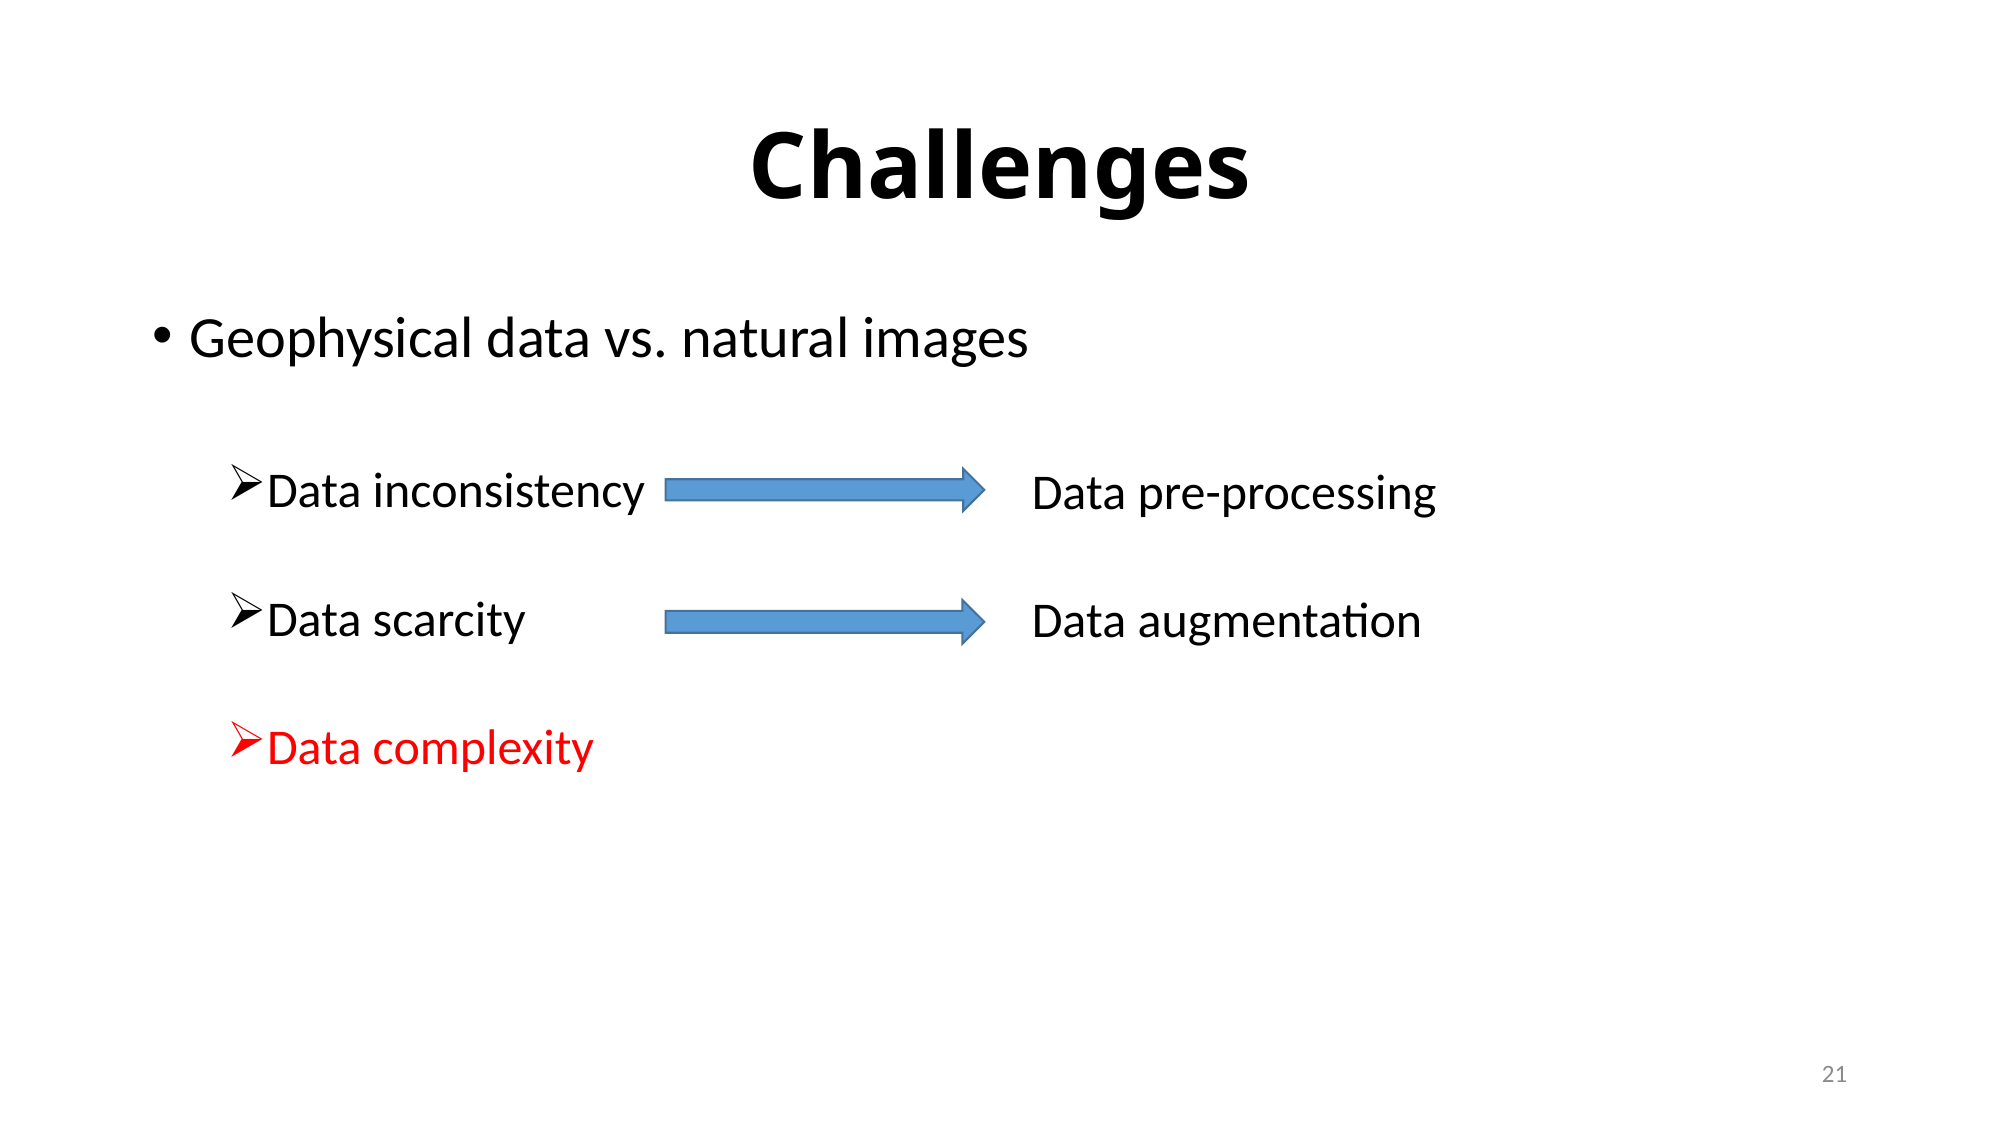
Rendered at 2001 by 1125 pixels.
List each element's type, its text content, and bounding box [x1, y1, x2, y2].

text_box Data augmentation [1017, 580, 1482, 656]
title Challenges [137, 59, 1863, 278]
text_box Data pre-processing [1017, 451, 1482, 527]
text_box [664, 597, 986, 647]
slide_number 21 [1412, 1042, 1863, 1103]
list Geophysical data vs. natural images Data inconsistency Data scarcity Data complexity [137, 299, 1863, 1014]
text_box [664, 466, 986, 514]
